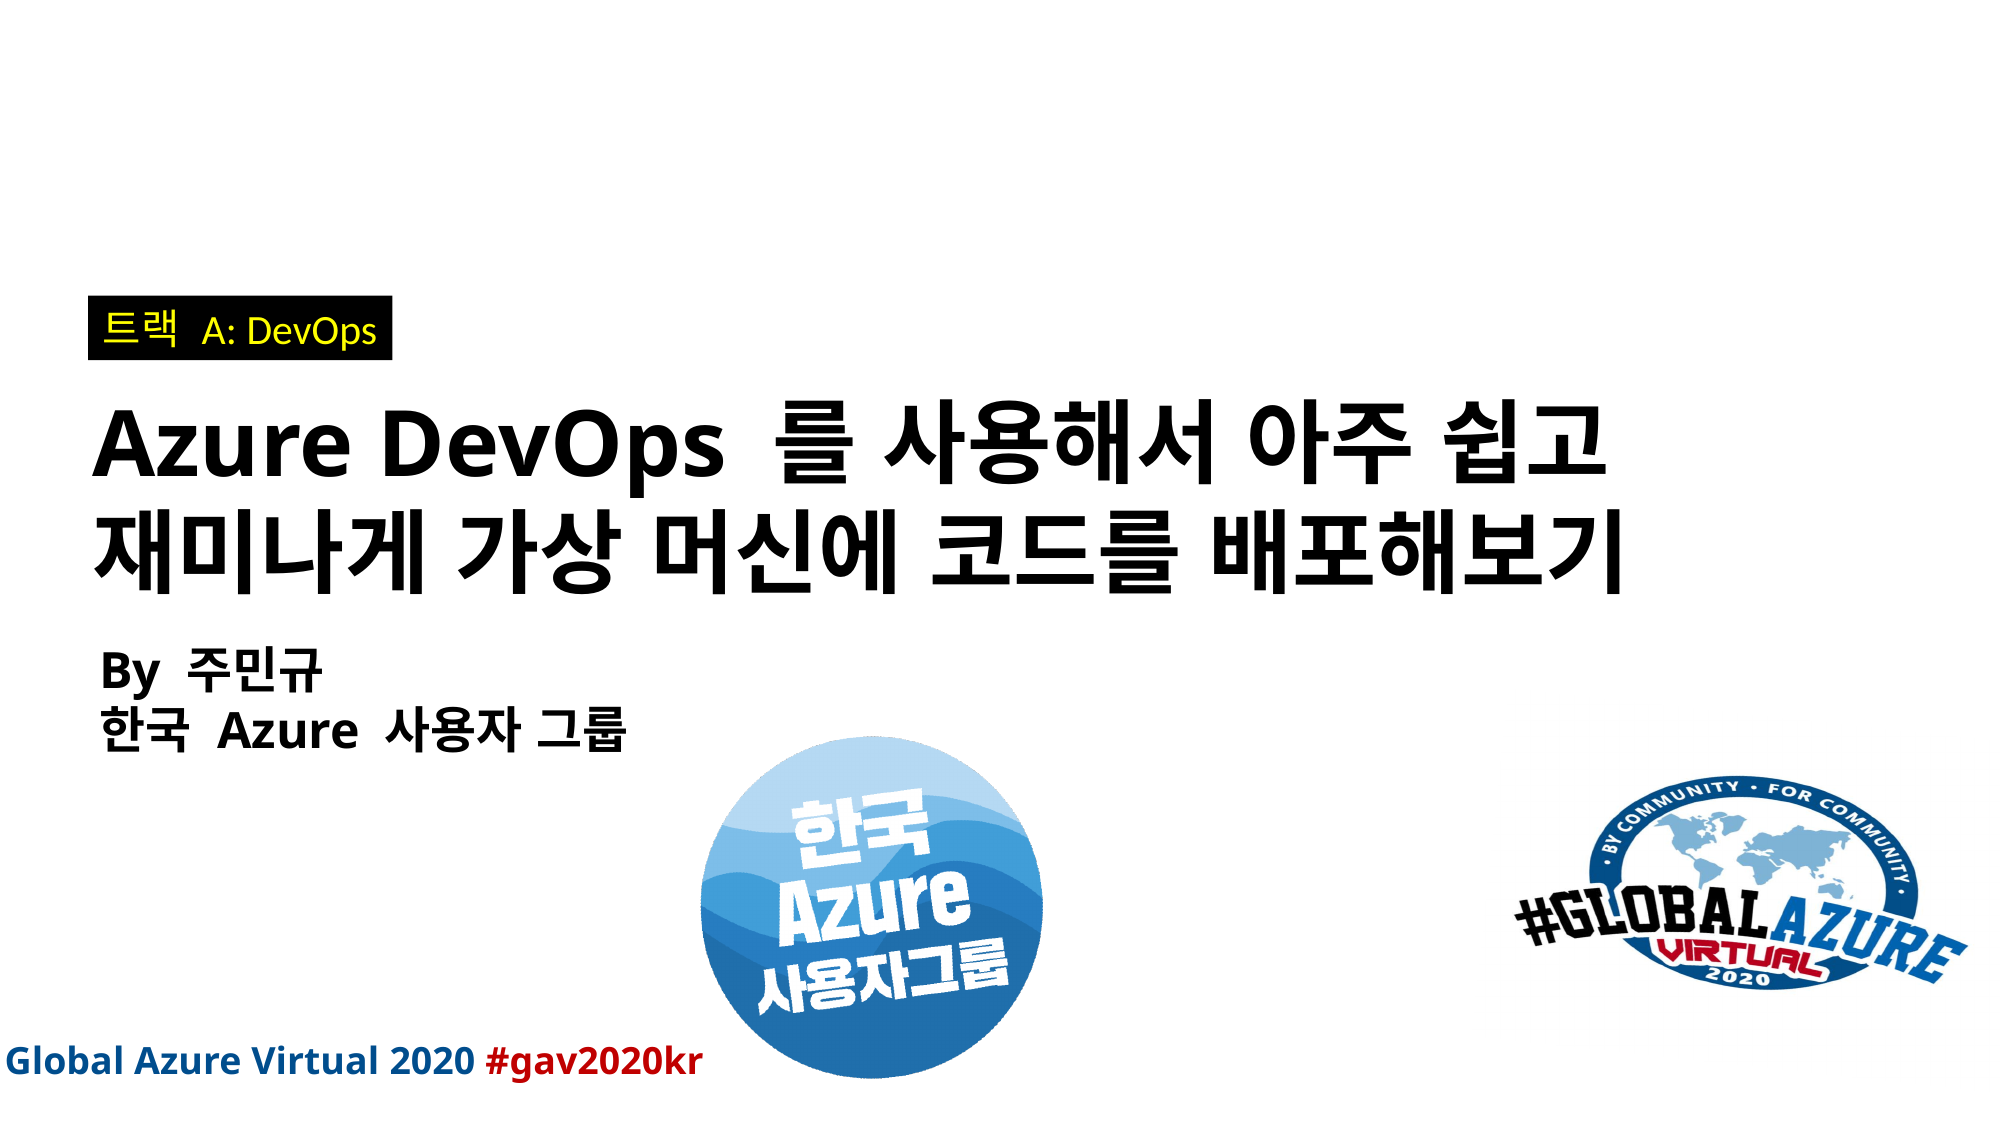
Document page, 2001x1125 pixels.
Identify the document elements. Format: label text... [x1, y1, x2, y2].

picture [670, 707, 1072, 1108]
text_box Azure DevOps 를 사용해서 아주 쉽고 재미나게 가상 머신에 코드를 배포해보기 [77, 377, 1809, 612]
picture [1472, 689, 2000, 1093]
text_box Global Azure Virtual 2020 #gav2020kr [0, 1029, 715, 1090]
text_box 트랙 A: DevOps [88, 295, 393, 361]
text_box By 주민규 한국 Azure 사용자 그룹 [84, 631, 644, 766]
